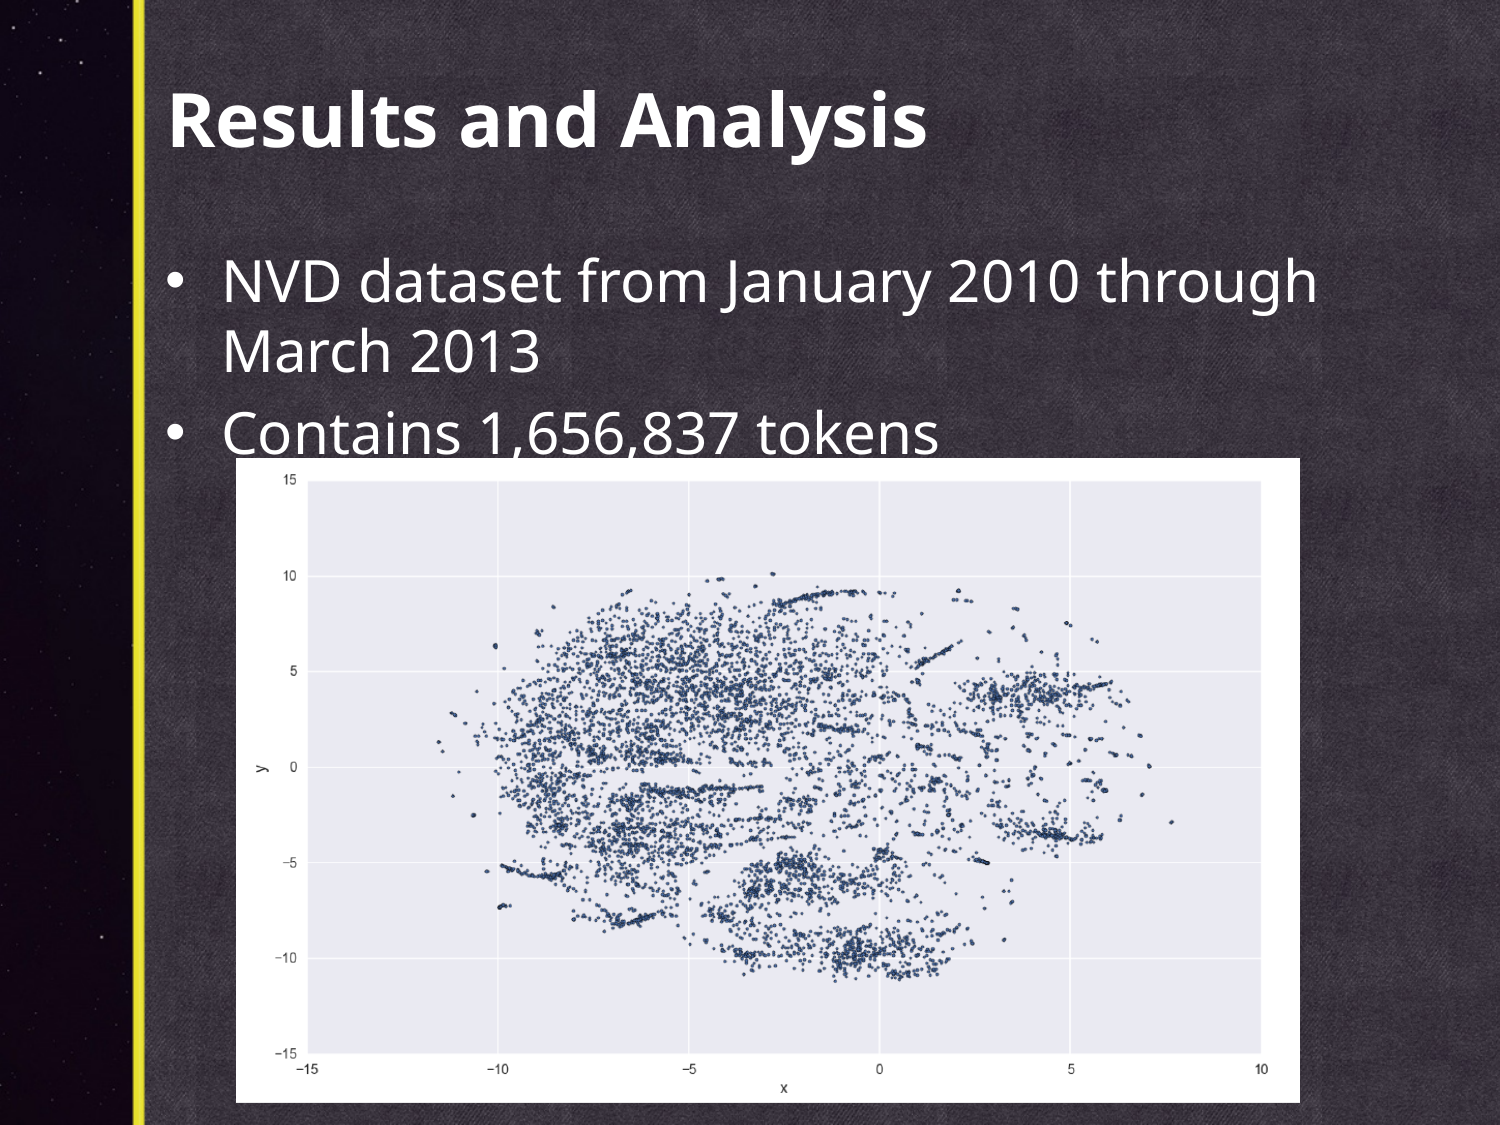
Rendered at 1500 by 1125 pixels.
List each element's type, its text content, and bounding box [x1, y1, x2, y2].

list NVD dataset from January 2010 through March 2013 Contains 1,656,837 tokens [150, 236, 1424, 1100]
picture [0, 0, 1500, 1125]
title Results and Analysis [151, 24, 1425, 212]
